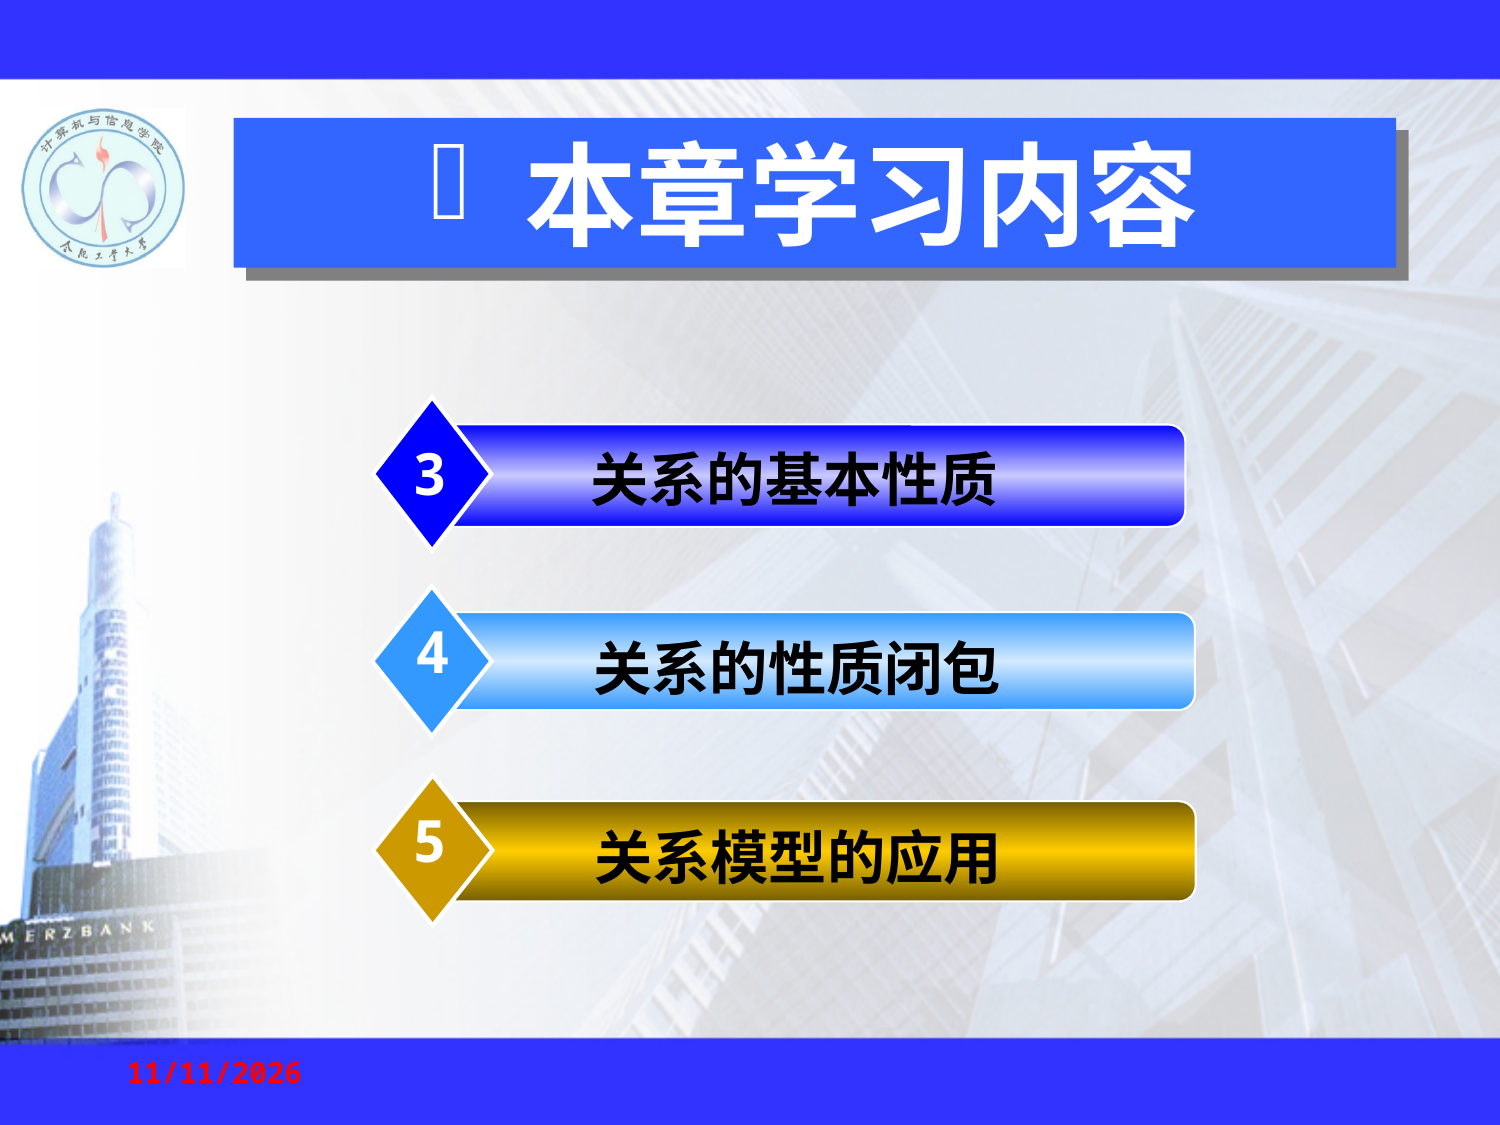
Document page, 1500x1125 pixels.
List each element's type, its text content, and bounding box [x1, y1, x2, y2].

text_box 2020/9/7 [112, 1046, 425, 1122]
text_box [372, 397, 1196, 926]
text_box 本章学习内容 [233, 117, 1397, 268]
picture [0, 0, 1500, 1125]
